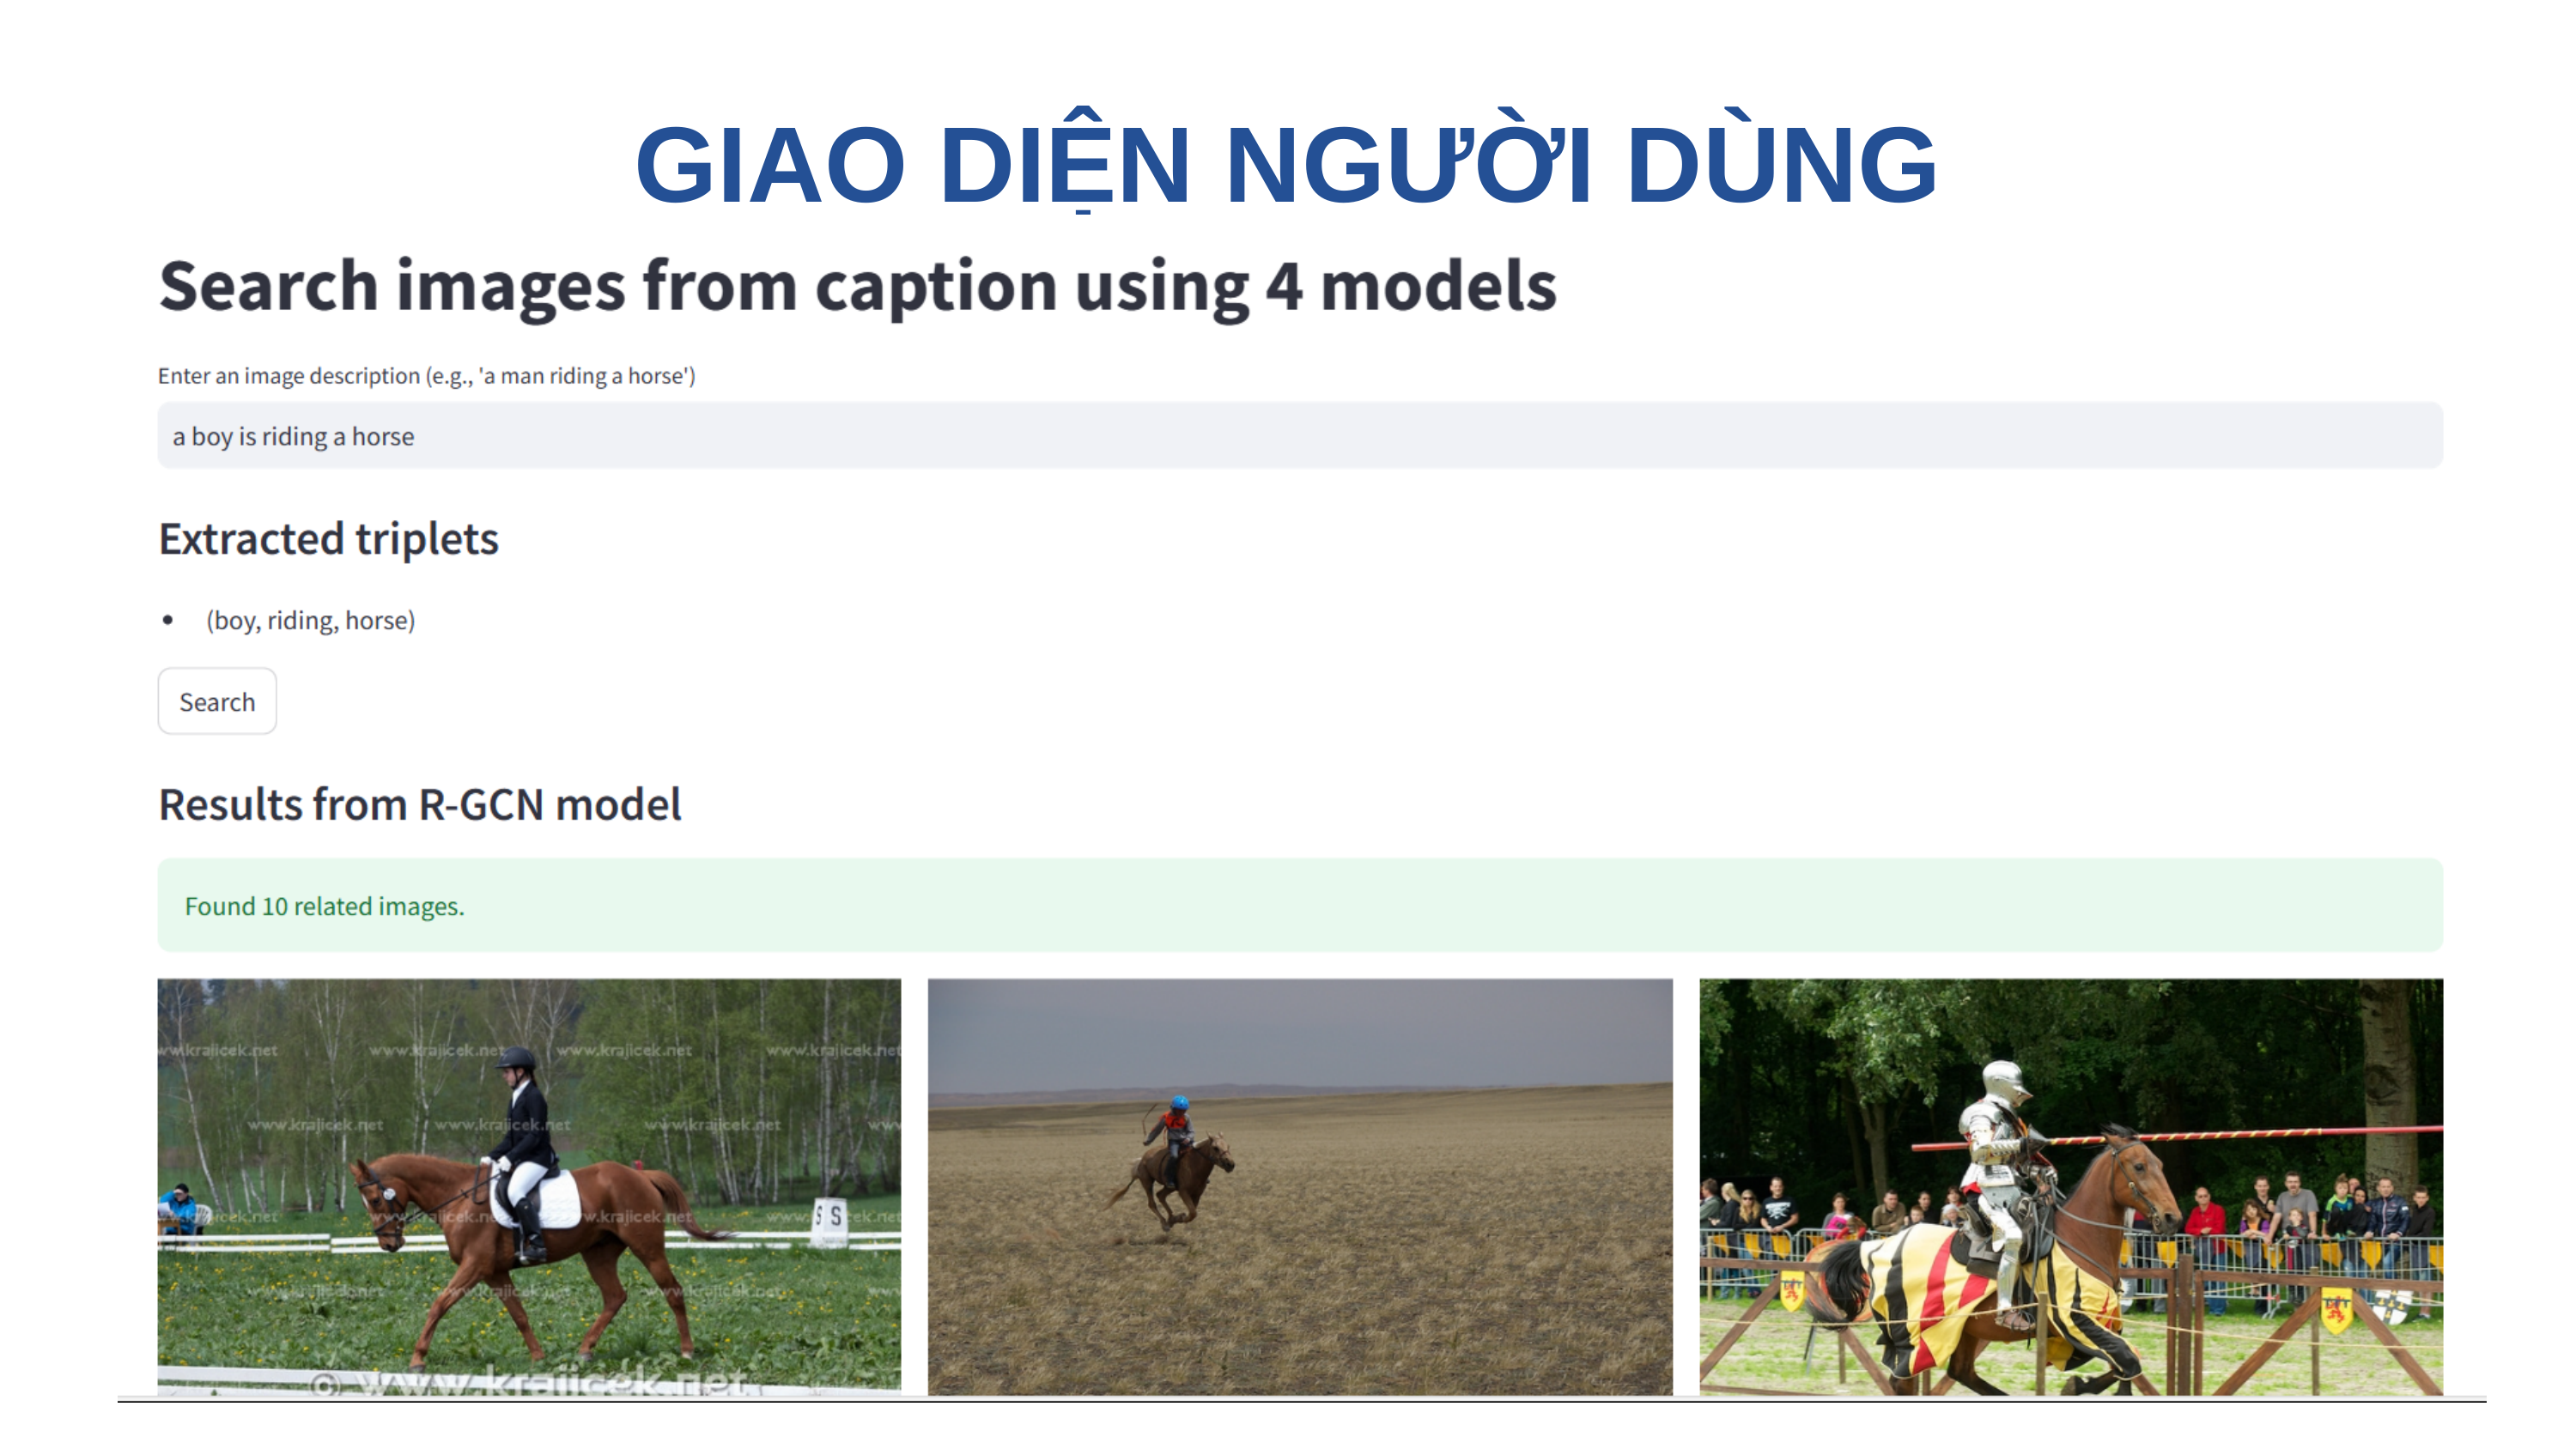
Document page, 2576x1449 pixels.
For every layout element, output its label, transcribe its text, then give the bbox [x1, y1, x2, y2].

text_box GIAO DIỆN NGƯỜI DÙNG [565, 48, 2011, 213]
picture [118, 215, 2487, 1404]
